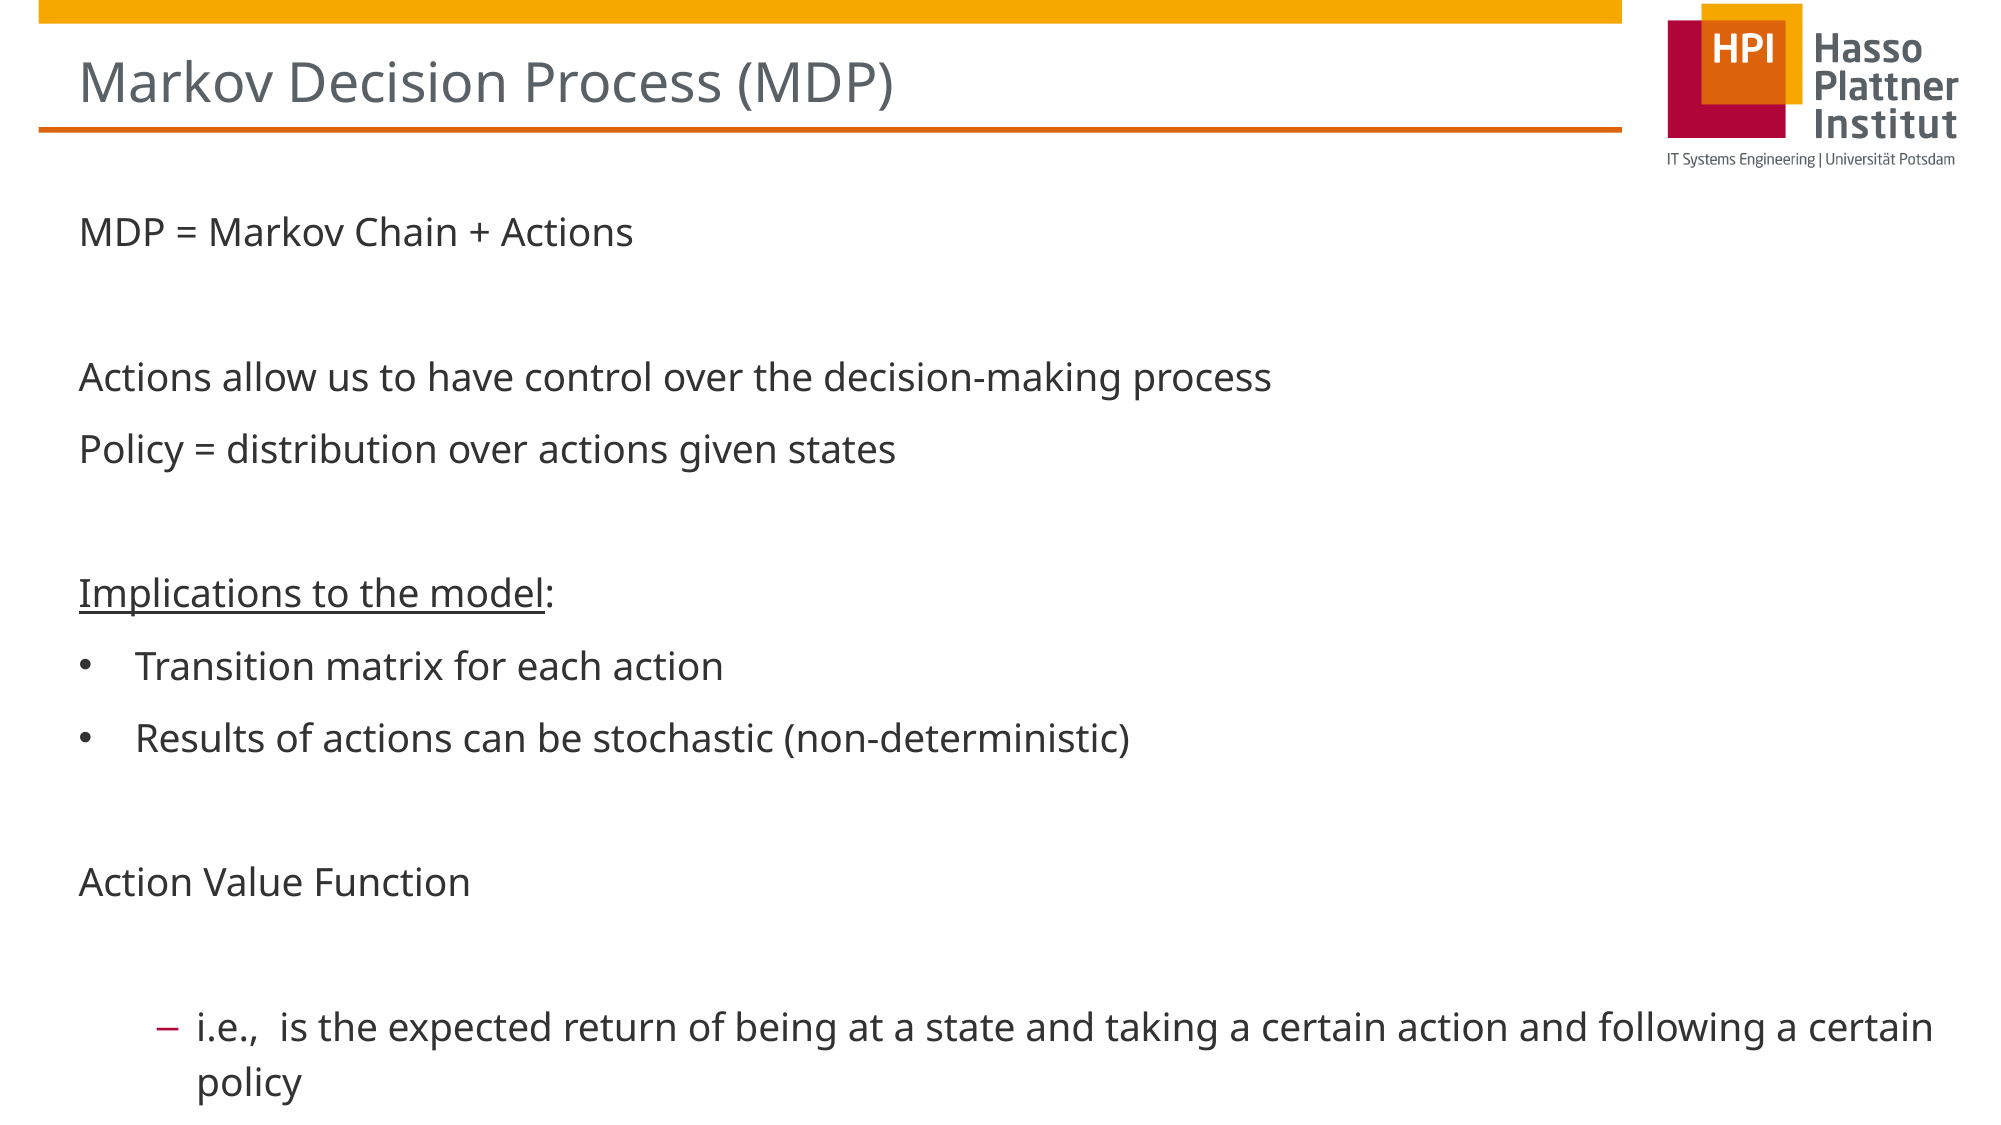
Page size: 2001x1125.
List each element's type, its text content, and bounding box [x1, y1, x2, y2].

picture [1664, 0, 1965, 170]
title Markov Decision Process (MDP) [78, 23, 1583, 115]
